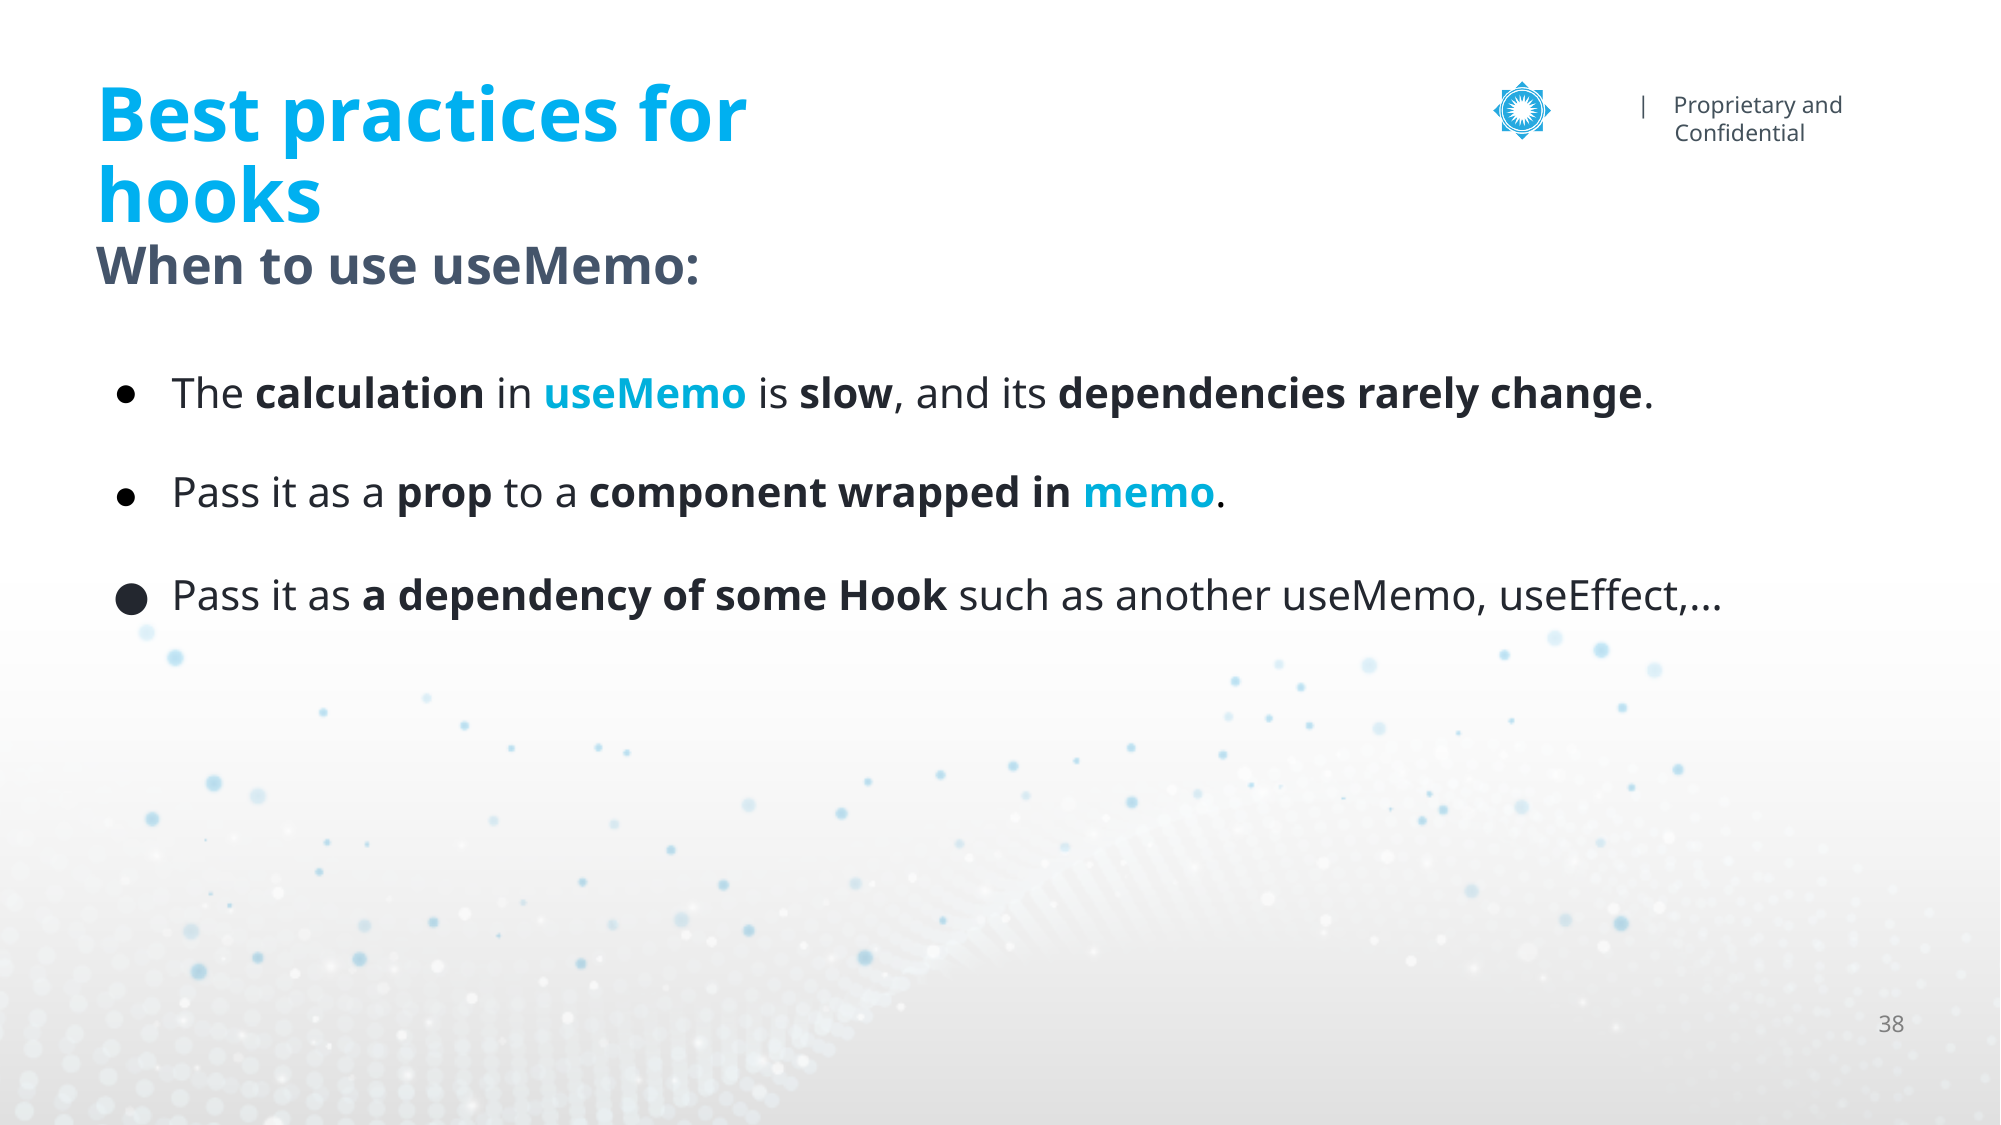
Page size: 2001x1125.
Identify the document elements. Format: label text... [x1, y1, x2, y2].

title Best practices for hooks [81, 69, 962, 183]
picture [0, 0, 2000, 1125]
list When to use useMemo: [81, 231, 1433, 334]
text_box The calculation in useMemo is slow, and its dependencies rarely change. Pass it as a prop to a component wrapped in memo. Pass it as a dependency of some Hook such as another useMemo, useEffect,... [81, 334, 1761, 1033]
